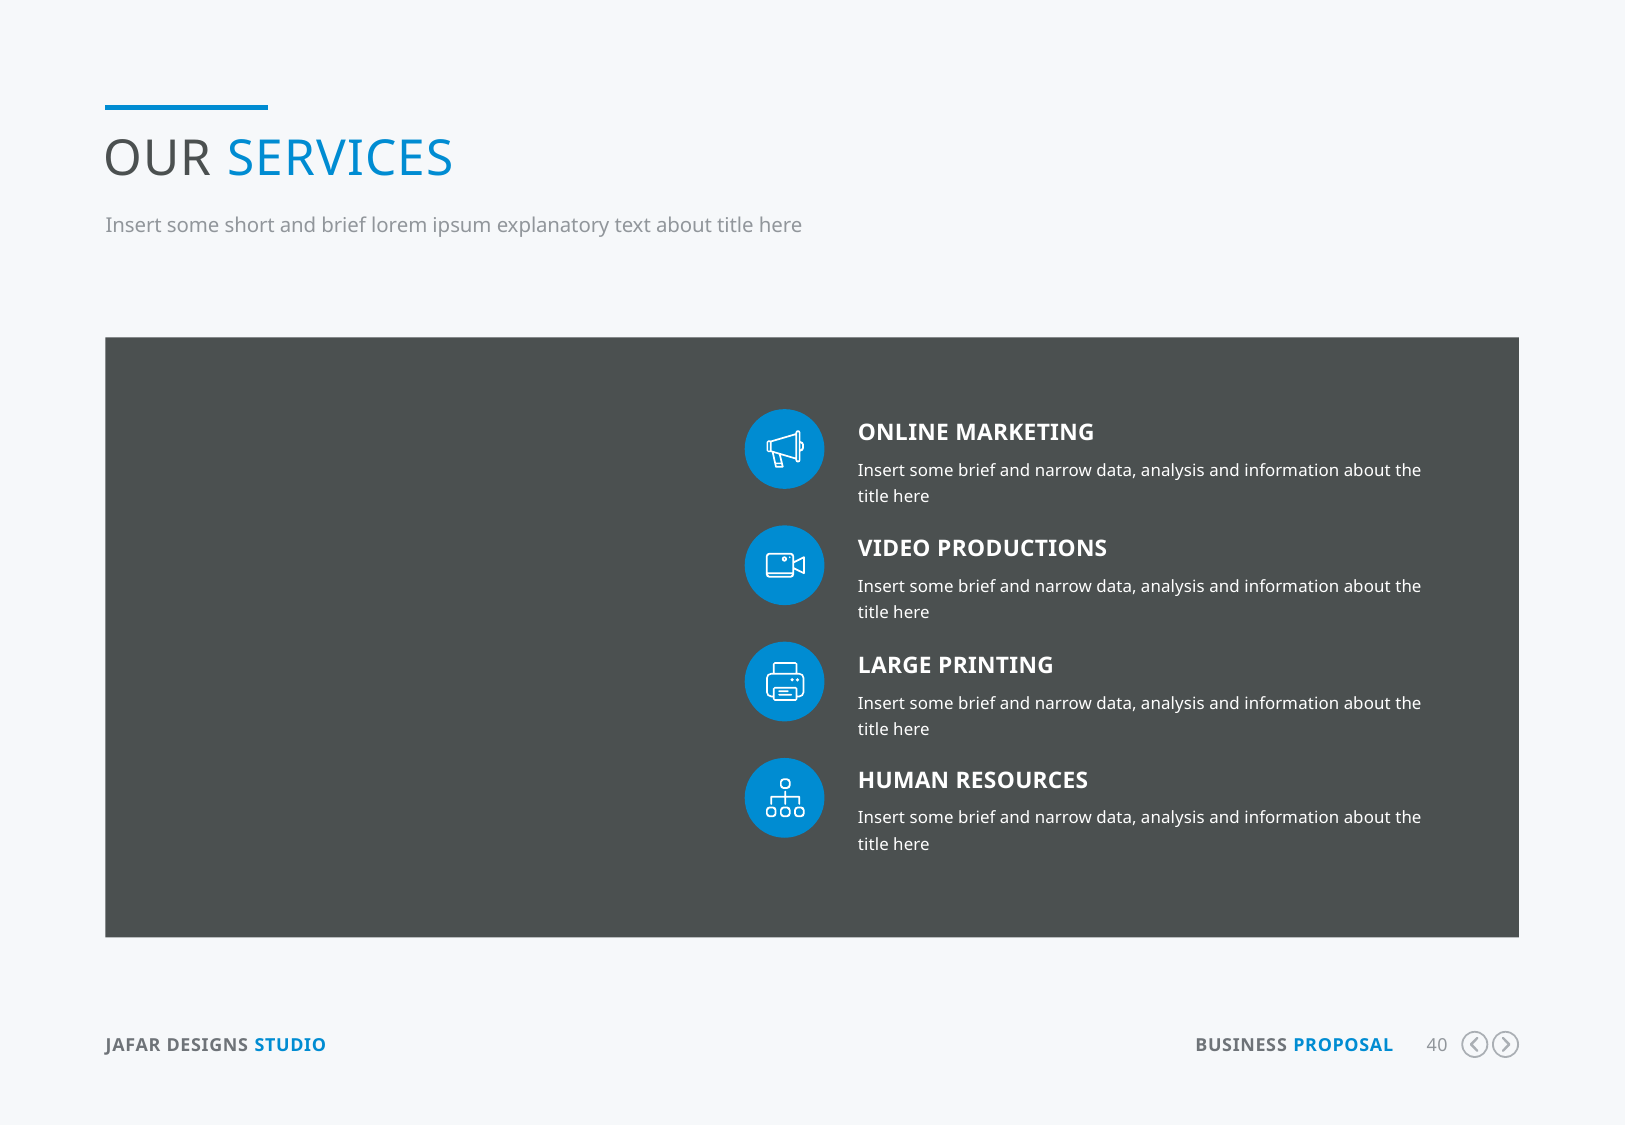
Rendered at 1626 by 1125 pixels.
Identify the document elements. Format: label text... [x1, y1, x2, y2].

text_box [744, 757, 825, 838]
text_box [744, 525, 825, 606]
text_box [857, 534, 1439, 623]
picture [105, 337, 785, 938]
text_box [857, 418, 1439, 507]
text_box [744, 409, 825, 489]
list Our Services [103, 125, 1518, 186]
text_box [857, 651, 1439, 740]
list Insert some short and brief lorem ipsum explanatory text about title here [105, 209, 1519, 241]
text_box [857, 765, 1439, 855]
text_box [744, 641, 825, 722]
